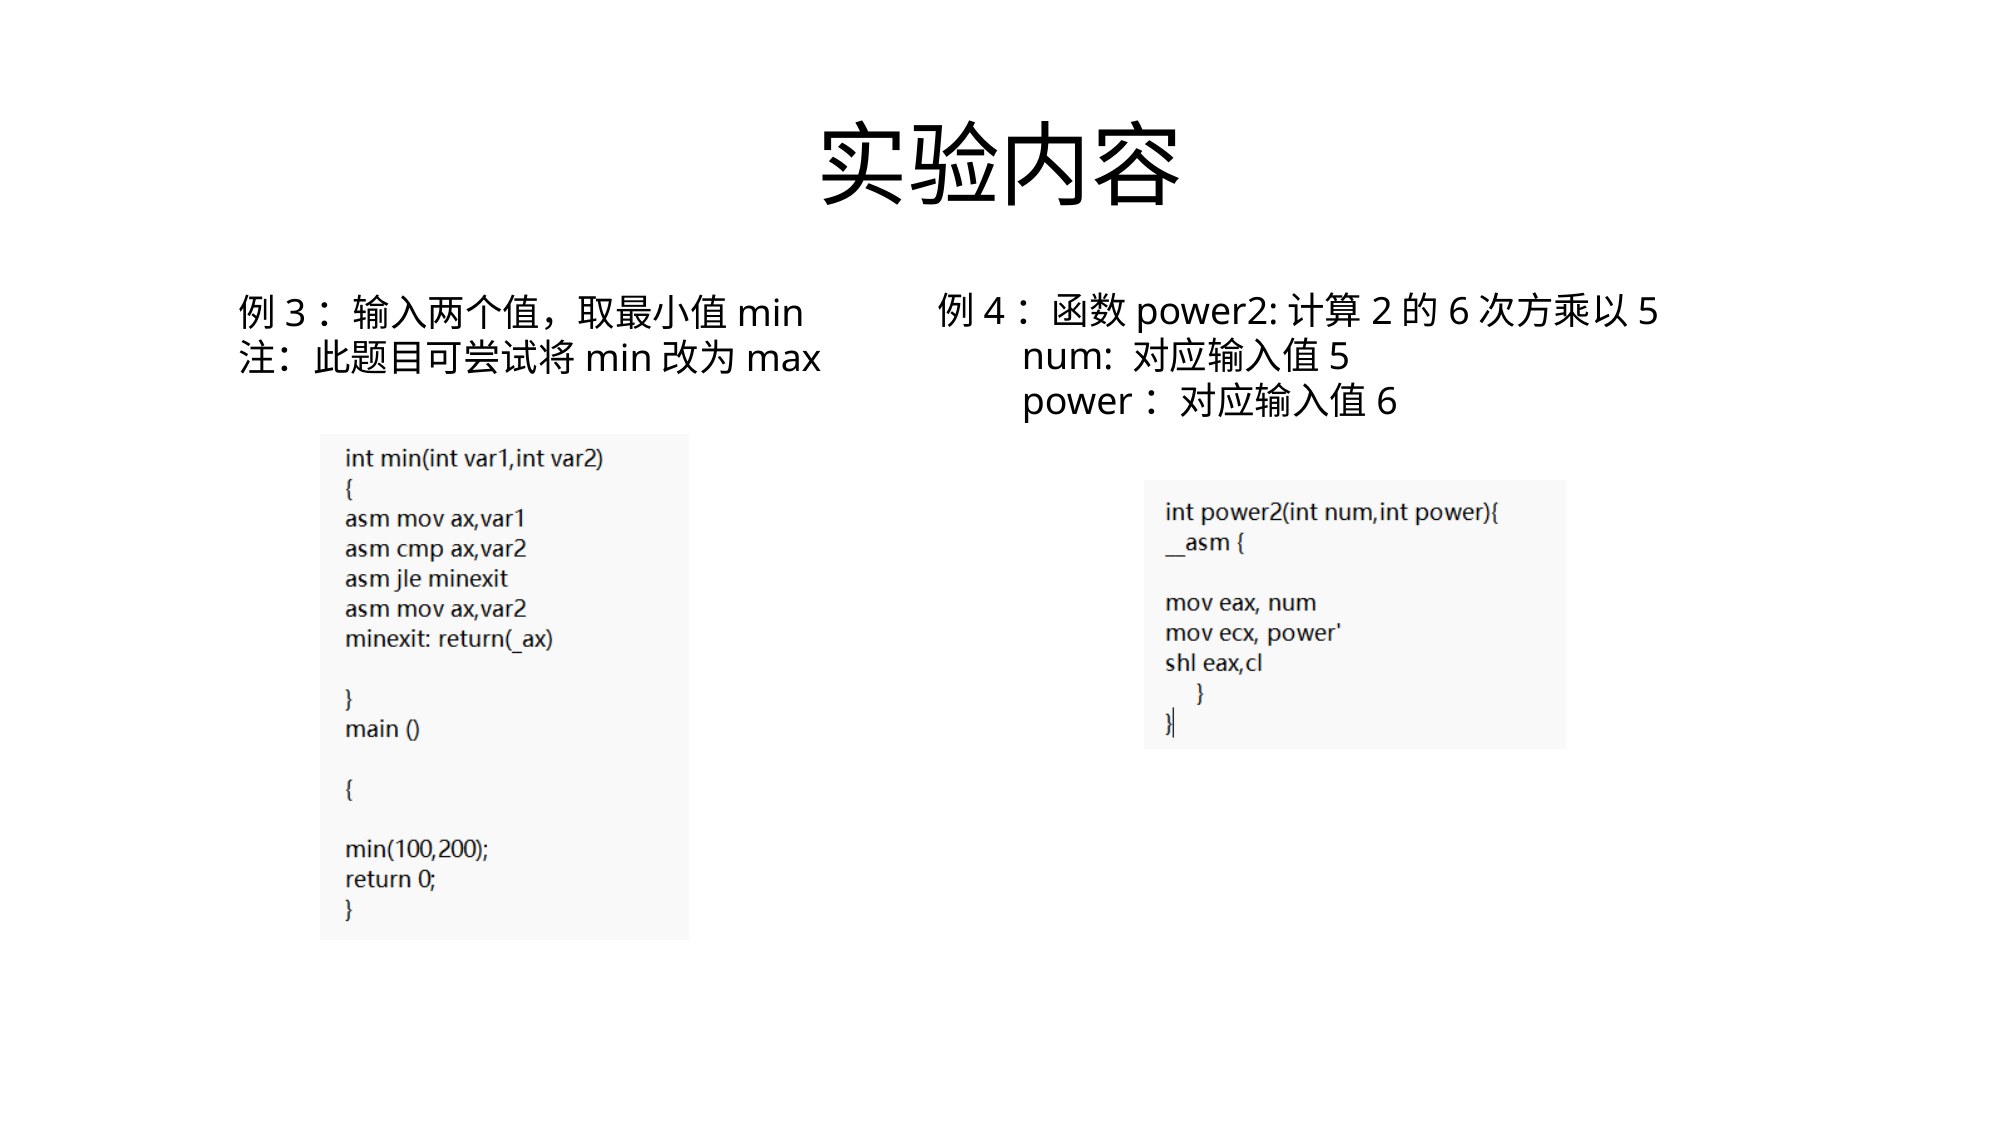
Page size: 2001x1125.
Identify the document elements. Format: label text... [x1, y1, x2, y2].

picture [320, 434, 689, 940]
title 实验内容 [137, 59, 1863, 278]
text_box 例4：函数power2:计算2的6次方乘以5 num: 对应输入值5 power：对应输入值6 [922, 280, 1830, 430]
text_box 例3：输入两个值，取最小值min 注：此题目可尝试将min改为max [223, 281, 922, 387]
picture [1143, 480, 1566, 749]
